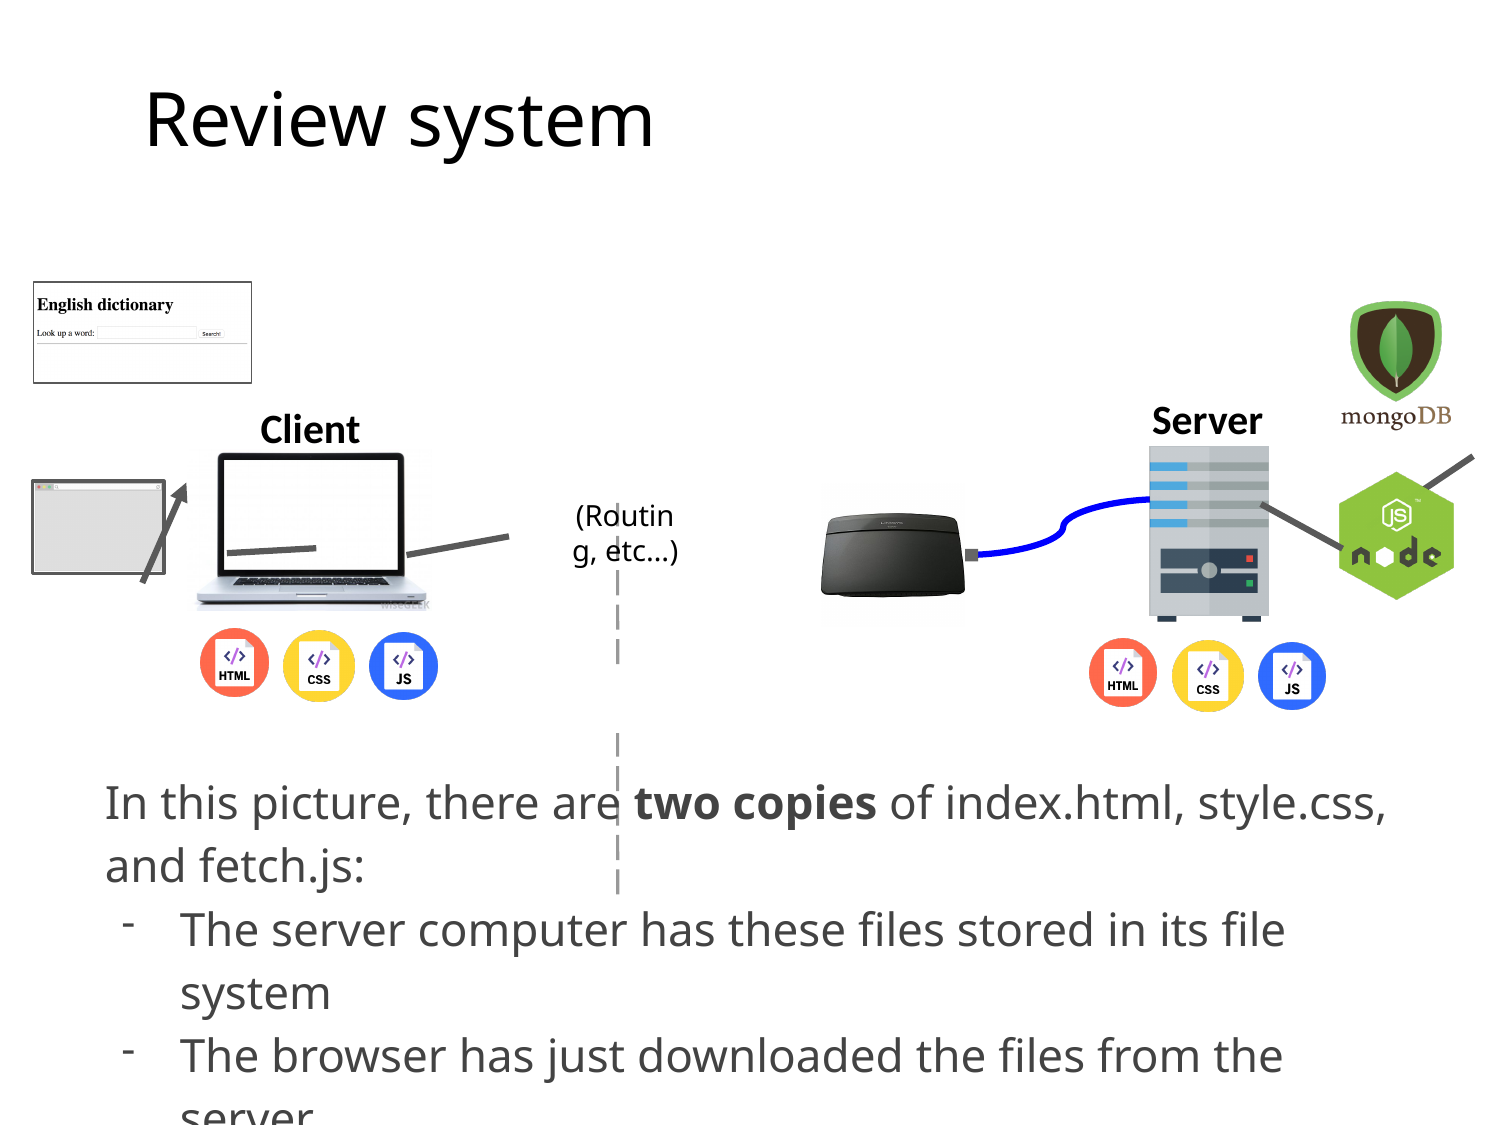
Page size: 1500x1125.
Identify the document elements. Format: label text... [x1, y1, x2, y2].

picture [33, 482, 163, 572]
picture [821, 483, 965, 627]
picture [1113, 442, 1302, 631]
text_box In this picture, there are two copies of index.html, style.css, and fetch.js: The server computer has these files stored in its file system The browser has just downloaded the files from the server [89, 750, 1410, 1074]
text_box Server [1085, 361, 1330, 474]
picture [1171, 639, 1244, 712]
picture [186, 449, 433, 611]
text_box Review system [128, 56, 1372, 183]
text_box (Routing, etc…) [509, 456, 727, 617]
picture [1324, 282, 1468, 451]
picture [1089, 638, 1157, 707]
picture [200, 628, 269, 697]
picture [33, 282, 251, 383]
text_box [166, 486, 181, 530]
picture [1258, 642, 1326, 710]
picture [369, 632, 438, 700]
picture [283, 629, 356, 702]
text_box Client [188, 371, 433, 449]
picture [1329, 470, 1462, 603]
